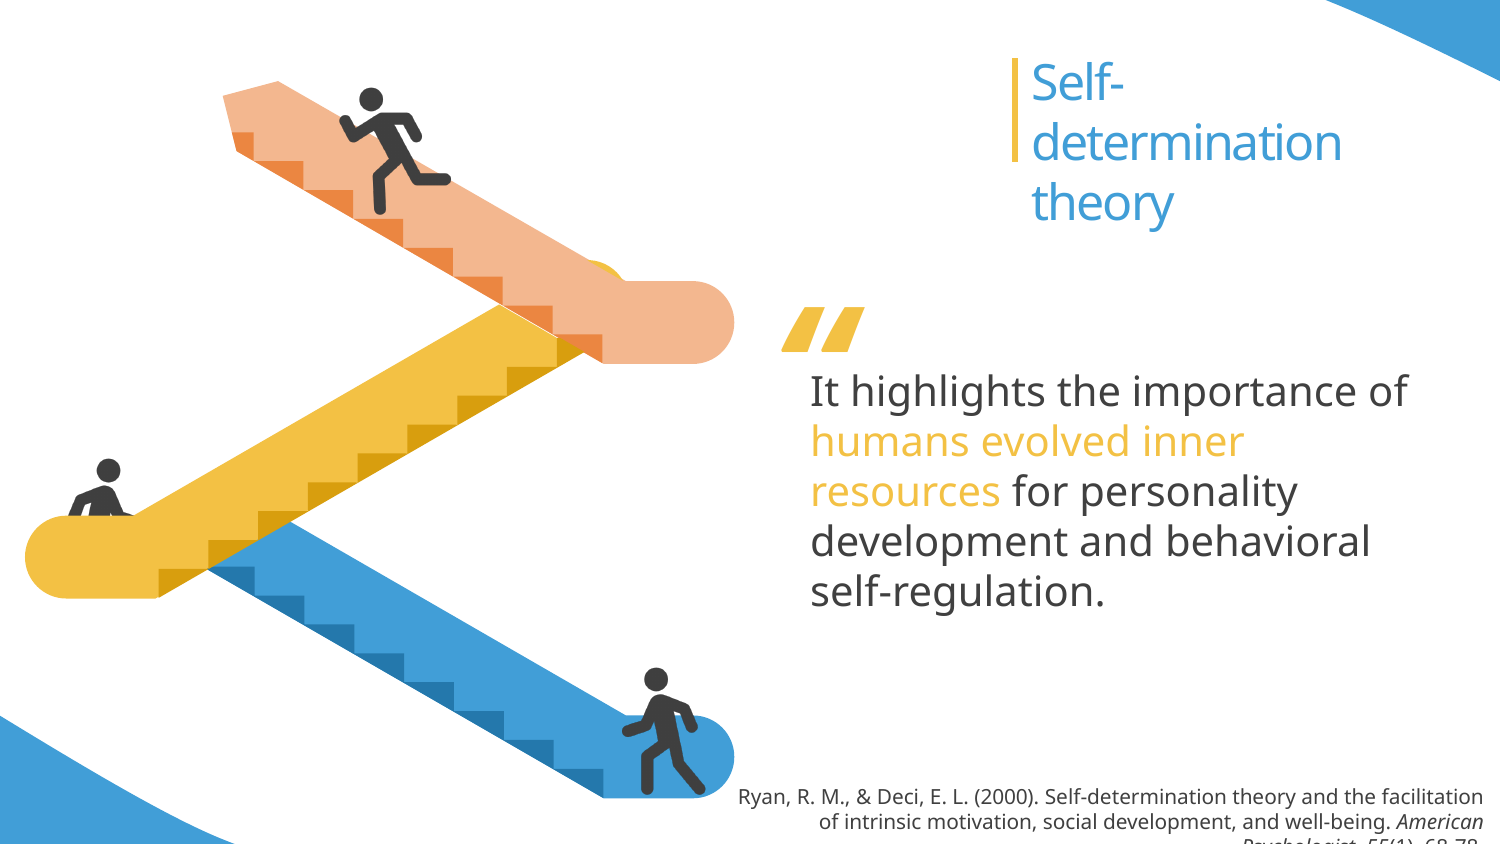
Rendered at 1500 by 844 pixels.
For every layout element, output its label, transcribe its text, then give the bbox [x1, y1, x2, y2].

text_box “ [756, 247, 866, 483]
text_box Self-determination theory [1017, 43, 1450, 238]
text_box Ryan, R. M., & Deci, E. L. (2000). Self-determination theory and the facilitation of intrinsic motivation, social development, and well-being. American Psychologist, 55(1), 68-78. [712, 776, 1499, 844]
text_box It highlights the importance of humans evolved inner resources for personality development and behavioral self-regulation. [795, 357, 1453, 622]
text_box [24, 80, 735, 803]
text_box [0, 715, 235, 844]
text_box [1325, 0, 1500, 82]
